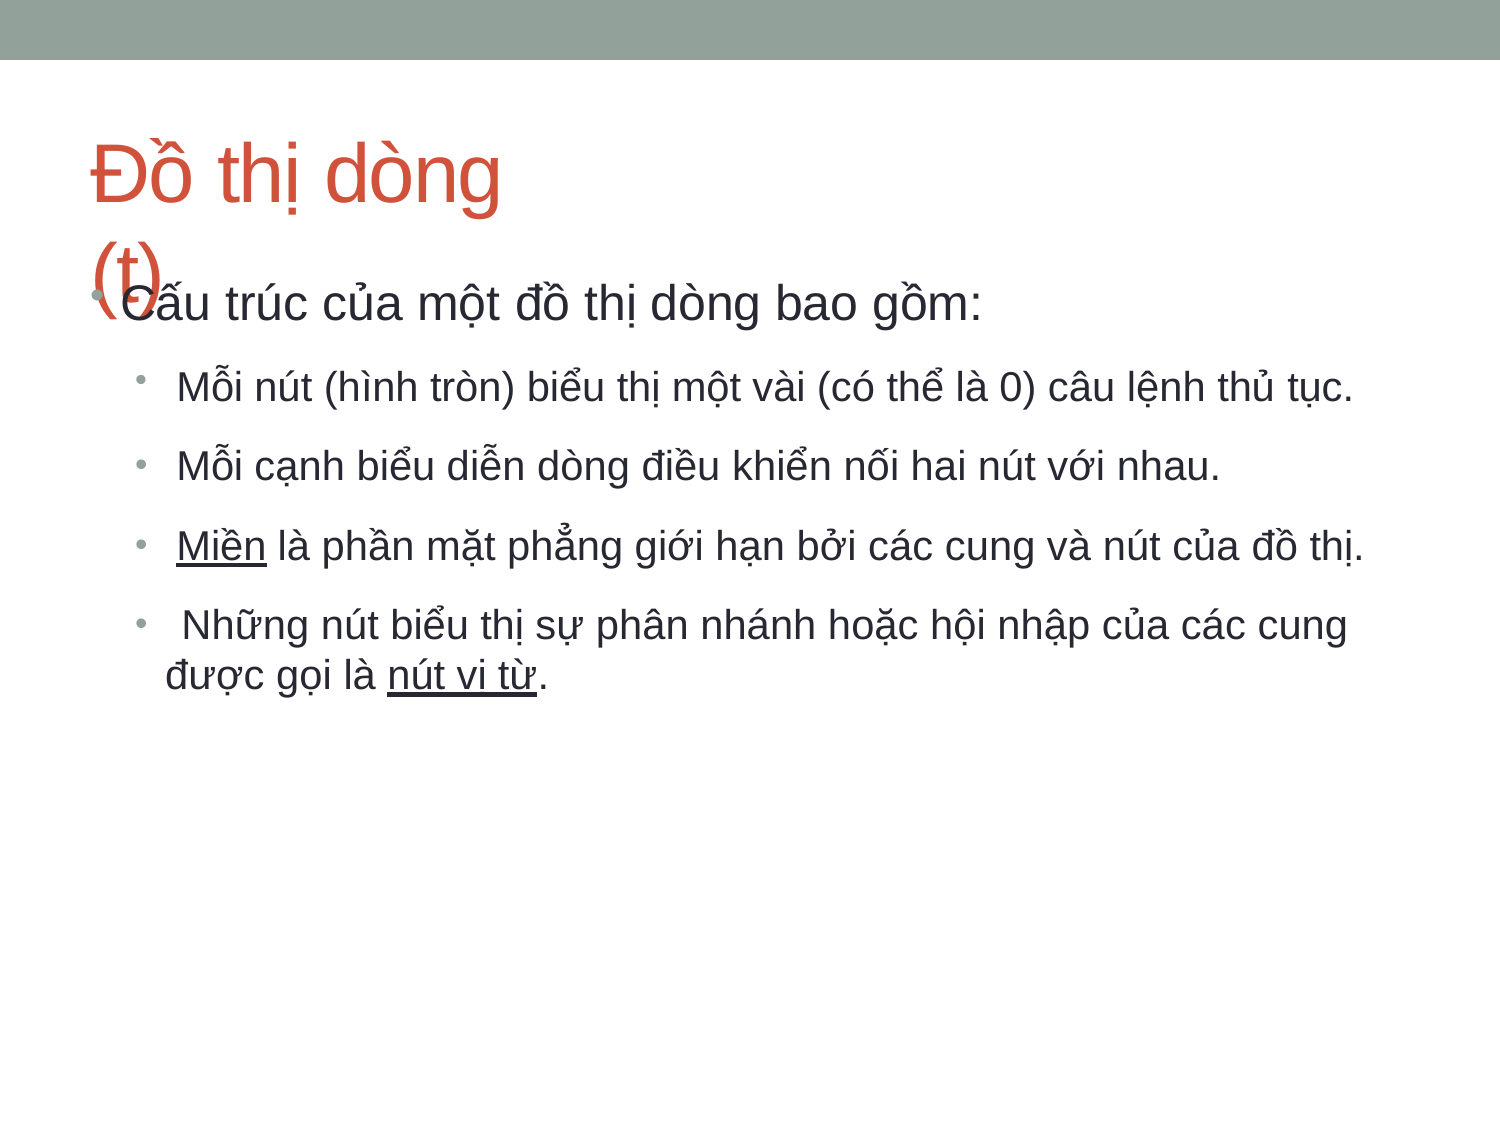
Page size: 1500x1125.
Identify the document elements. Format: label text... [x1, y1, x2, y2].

text_box Mỗi nút (hình tròn) biểu thị một vài (có thể là 0) câu lệnh thủ tục. Mỗi cạnh biểu diễn dòng điều khiển nối hai nút với nhau. Miền là phần mặt phẳng giới hạn bởi các cung và nút của đồ thị. Những nút biểu thị sự phân nhánh hoặc hội nhập của các cung được gọi là nút vị từ. [132, 357, 1411, 699]
text_box Cấu trúc của một đồ thị dòng bao gồm: [87, 267, 987, 330]
title Đồ thị dòng (t) [87, 116, 592, 267]
